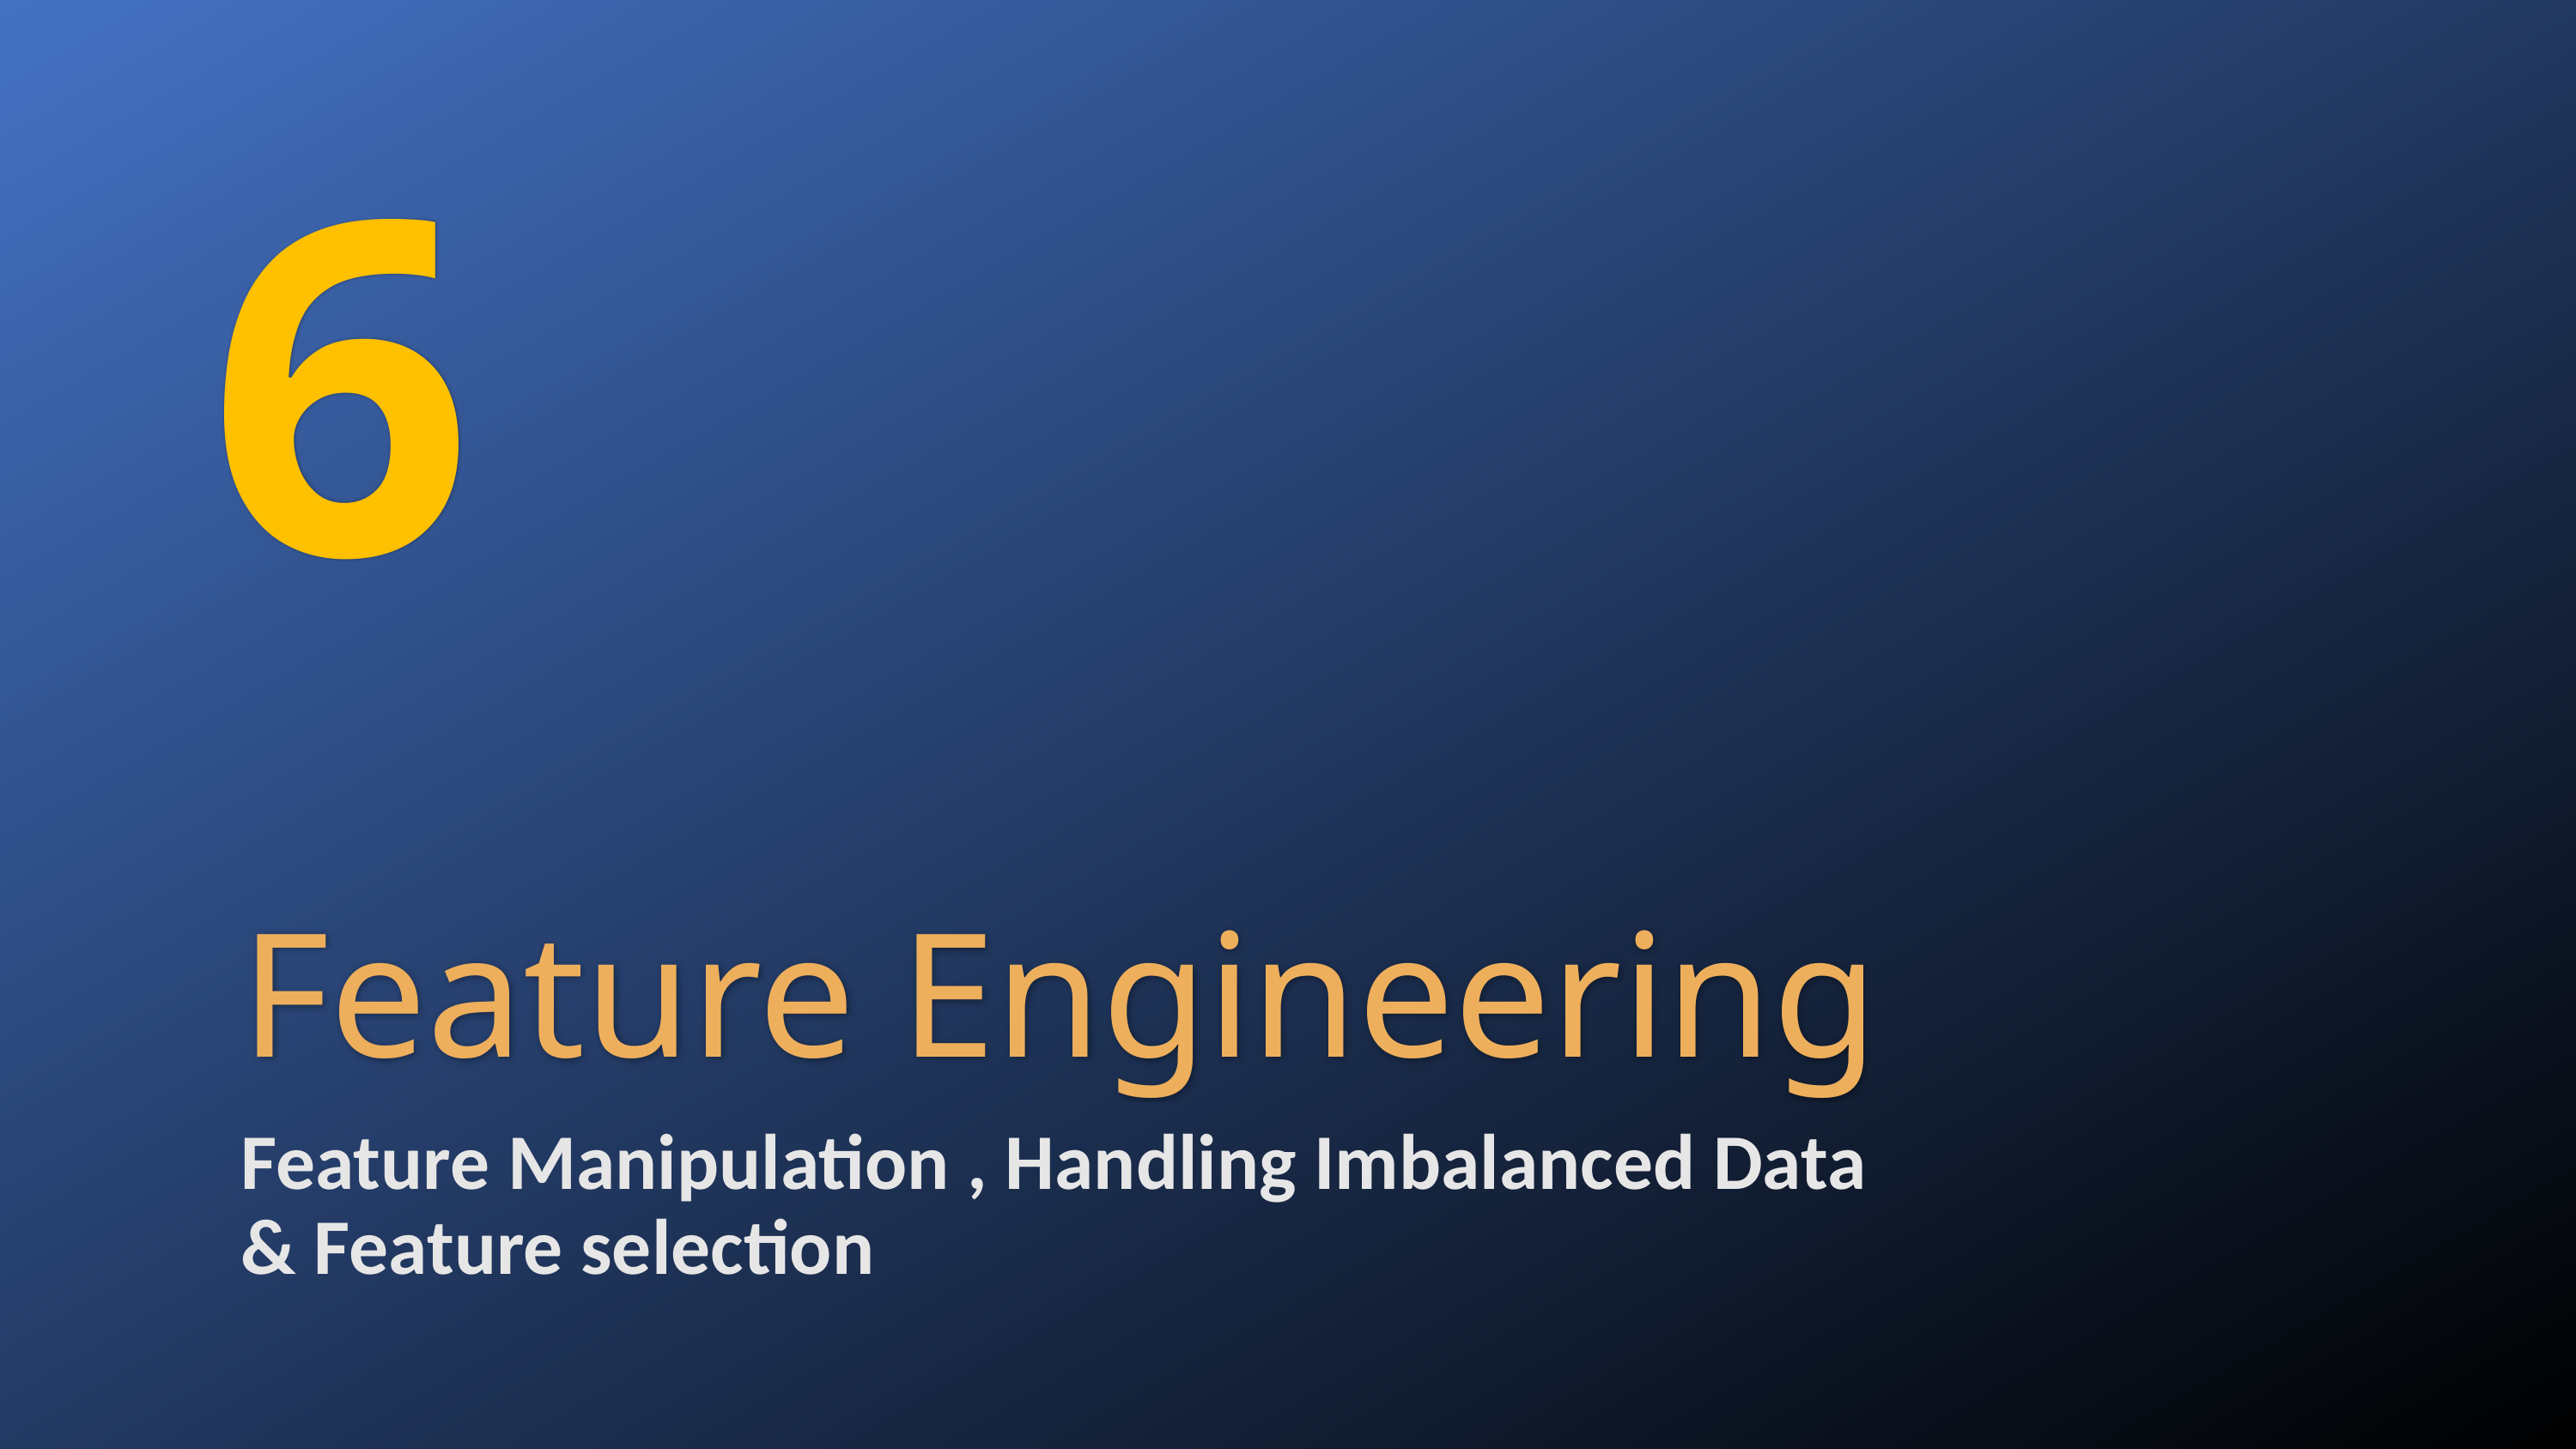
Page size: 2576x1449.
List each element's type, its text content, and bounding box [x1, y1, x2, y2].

text_box 6 [208, 153, 481, 613]
subtitle Feature Manipulation , Handling Imbalanced Data & Feature selection [240, 1121, 1923, 1243]
title Feature Engineering [240, 767, 2125, 1094]
